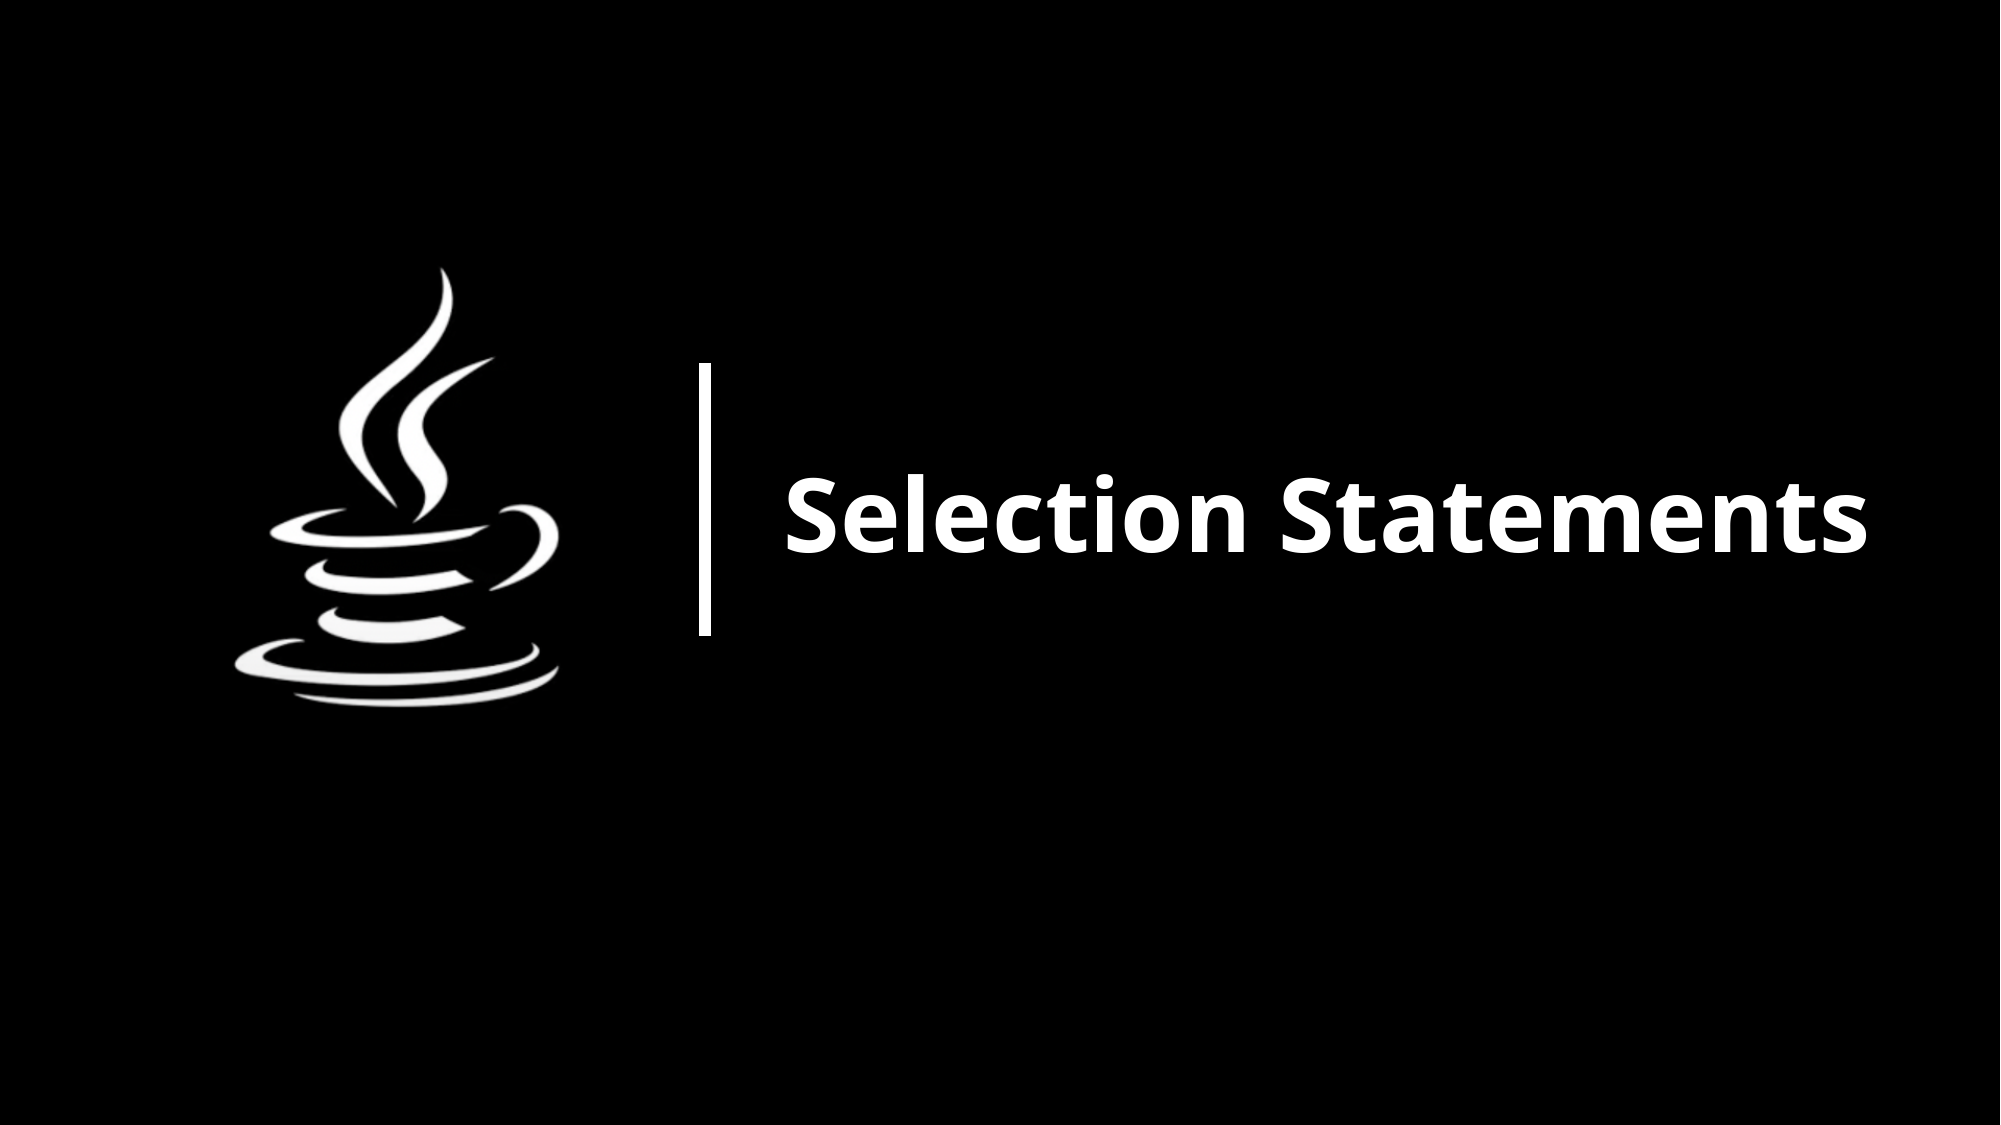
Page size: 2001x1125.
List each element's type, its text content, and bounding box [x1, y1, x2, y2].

title Selection Statements [727, 383, 1927, 583]
picture [187, 263, 615, 735]
text_box [699, 363, 711, 636]
